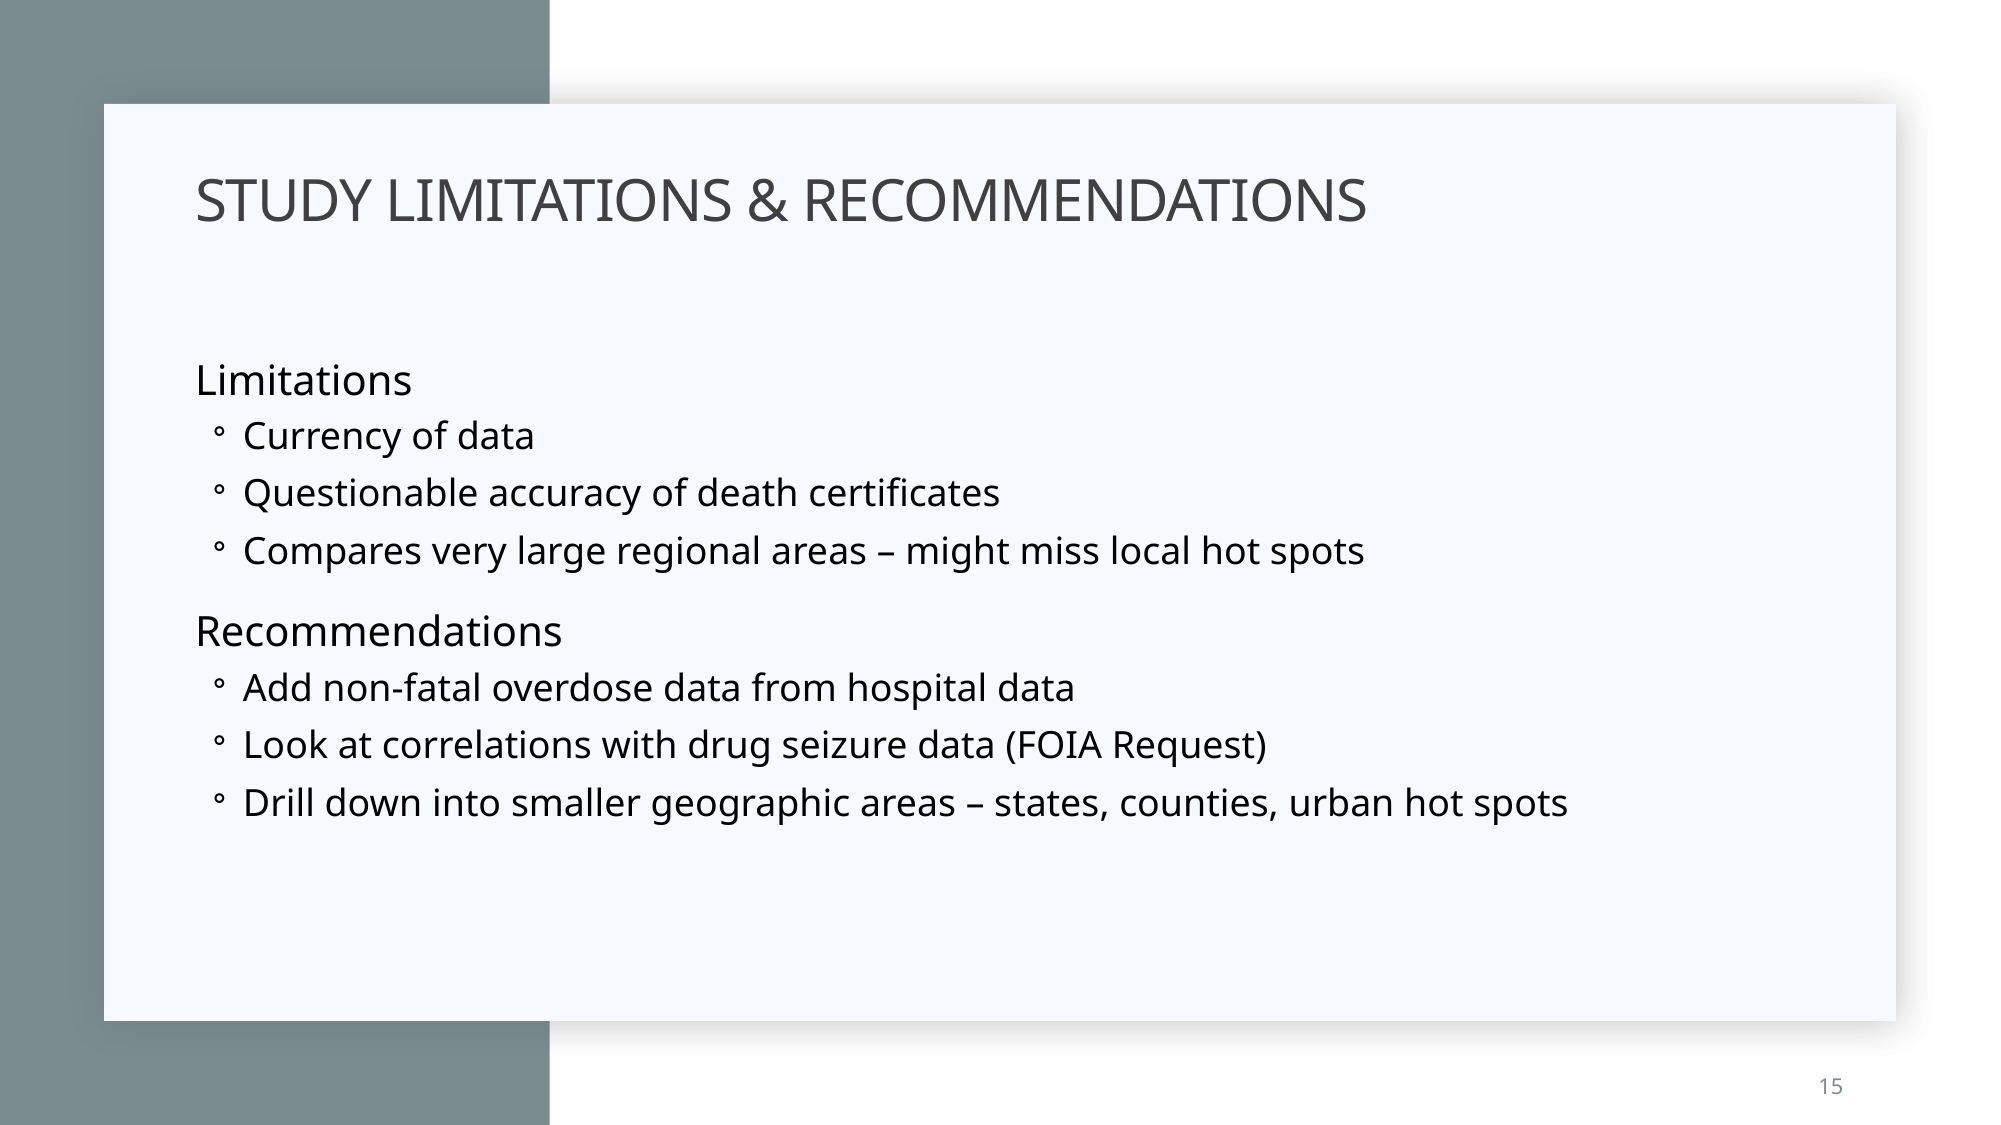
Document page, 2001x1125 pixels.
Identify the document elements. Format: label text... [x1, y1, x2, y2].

slide_number 14 [1803, 1057, 1932, 1118]
title Study Limitations & Recommendations [180, 154, 1830, 251]
list Limitations Currency of data Questionable accuracy of death certificates Compares very large regional areas – might miss local hot spots Recommendations Add non-fatal overdose data from hospital data Look at correlations with drug seizure data (FOIA Request) Drill down into smaller geographic areas – states, counties, urban hot spots [180, 345, 1830, 963]
